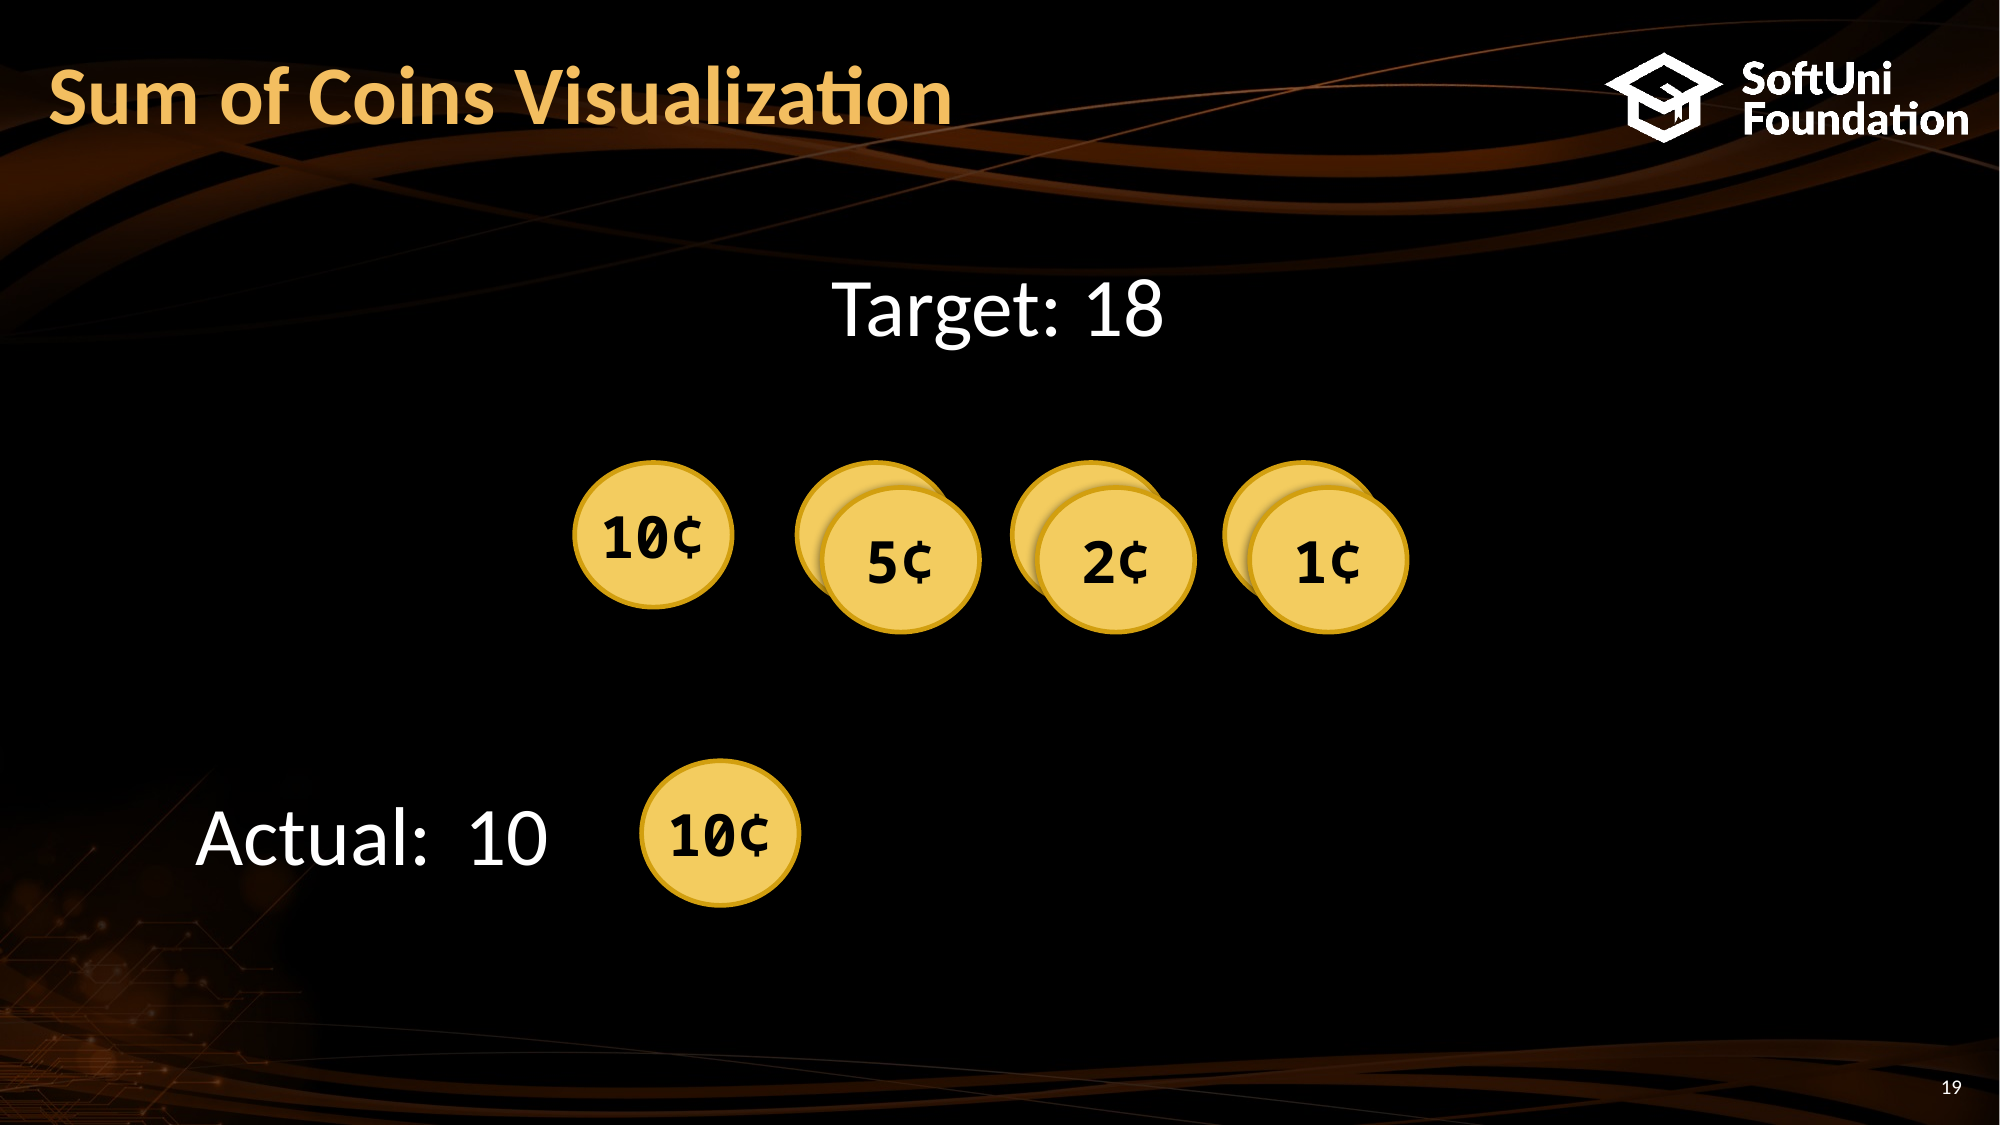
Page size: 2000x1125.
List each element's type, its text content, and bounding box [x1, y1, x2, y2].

text_box 5¢ [822, 487, 980, 633]
text_box 1¢ [1224, 462, 1366, 583]
text_box 10¢ [641, 760, 800, 906]
text_box 10 [449, 774, 565, 891]
text_box 5¢ [797, 462, 939, 582]
text_box 1¢ [1249, 487, 1408, 633]
text_box Actual: [180, 774, 449, 891]
text_box 2¢ [1037, 487, 1195, 633]
slide_number ‹#› [1897, 1070, 1968, 1103]
text_box Target: 18 [816, 245, 1185, 362]
picture [0, 0, 2000, 1125]
text_box 2¢ [1012, 462, 1154, 582]
title Sum of Coins Visualization [30, 6, 1602, 189]
text_box 10¢ [574, 462, 733, 608]
